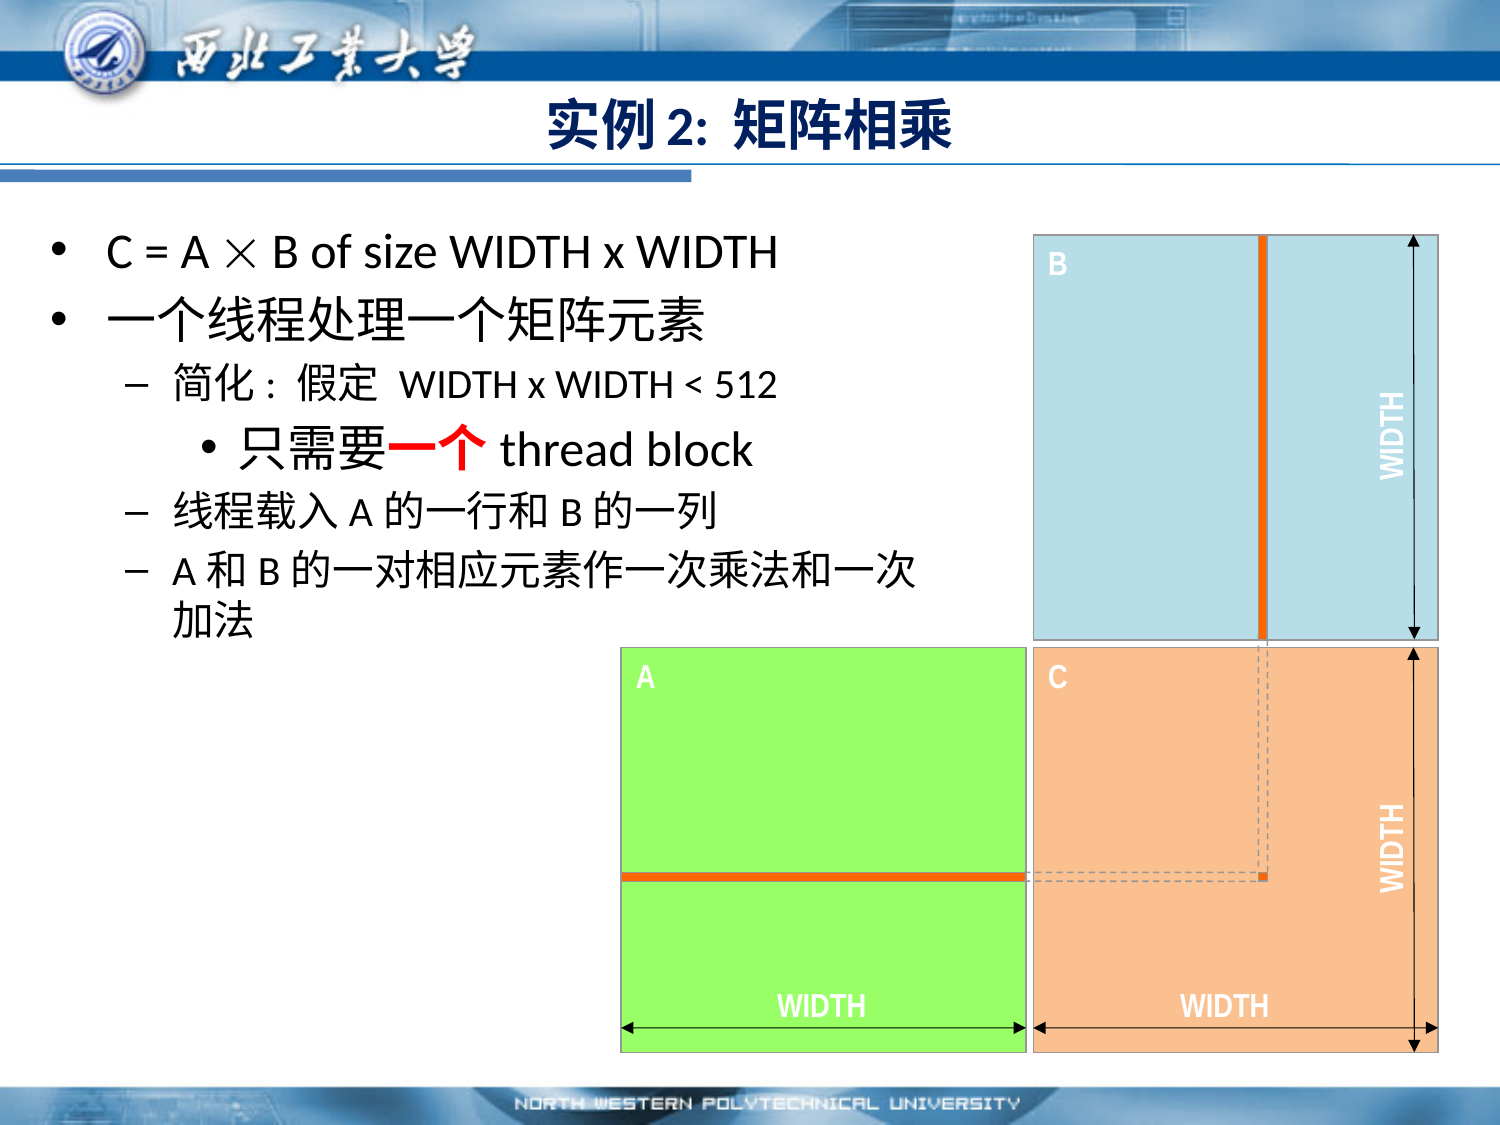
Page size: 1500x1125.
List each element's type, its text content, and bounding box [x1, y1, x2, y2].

text_box WIDTH [1369, 803, 1410, 894]
text_box C [1414, 647, 1439, 1027]
list C = A  B of size WIDTH x WIDTH 一个线程处理一个矩阵元素 简化: 假定 WIDTH x WIDTH < 512 只需要一个thread block 线程载入A的一行和B的一列 A和B的一对相应元素作一次乘法和一次加法 [35, 210, 973, 821]
text_box WIDTH [777, 984, 867, 1025]
text_box C [1033, 1028, 1414, 1053]
text_box [621, 1021, 1027, 1035]
picture [0, 165, 1500, 1125]
text_box B [1268, 234, 1414, 640]
text_box [1407, 647, 1421, 1053]
text_box [1258, 872, 1268, 882]
text_box B [1033, 234, 1258, 640]
title 实例2: 矩阵相乘 [35, 82, 1465, 164]
text_box C [1033, 647, 1414, 1027]
text_box [1407, 234, 1421, 640]
text_box A [621, 1028, 1026, 1053]
text_box B [1414, 234, 1439, 640]
text_box [1415, 1021, 1439, 1035]
text_box A [621, 882, 1026, 1027]
picture [0, 0, 1500, 163]
text_box C [1415, 1028, 1439, 1053]
text_box WIDTH [1180, 984, 1270, 1025]
text_box [621, 872, 1026, 882]
text_box A [621, 647, 1026, 872]
text_box WIDTH [1369, 391, 1410, 481]
text_box [1258, 234, 1268, 640]
text_box [1033, 1021, 1414, 1035]
